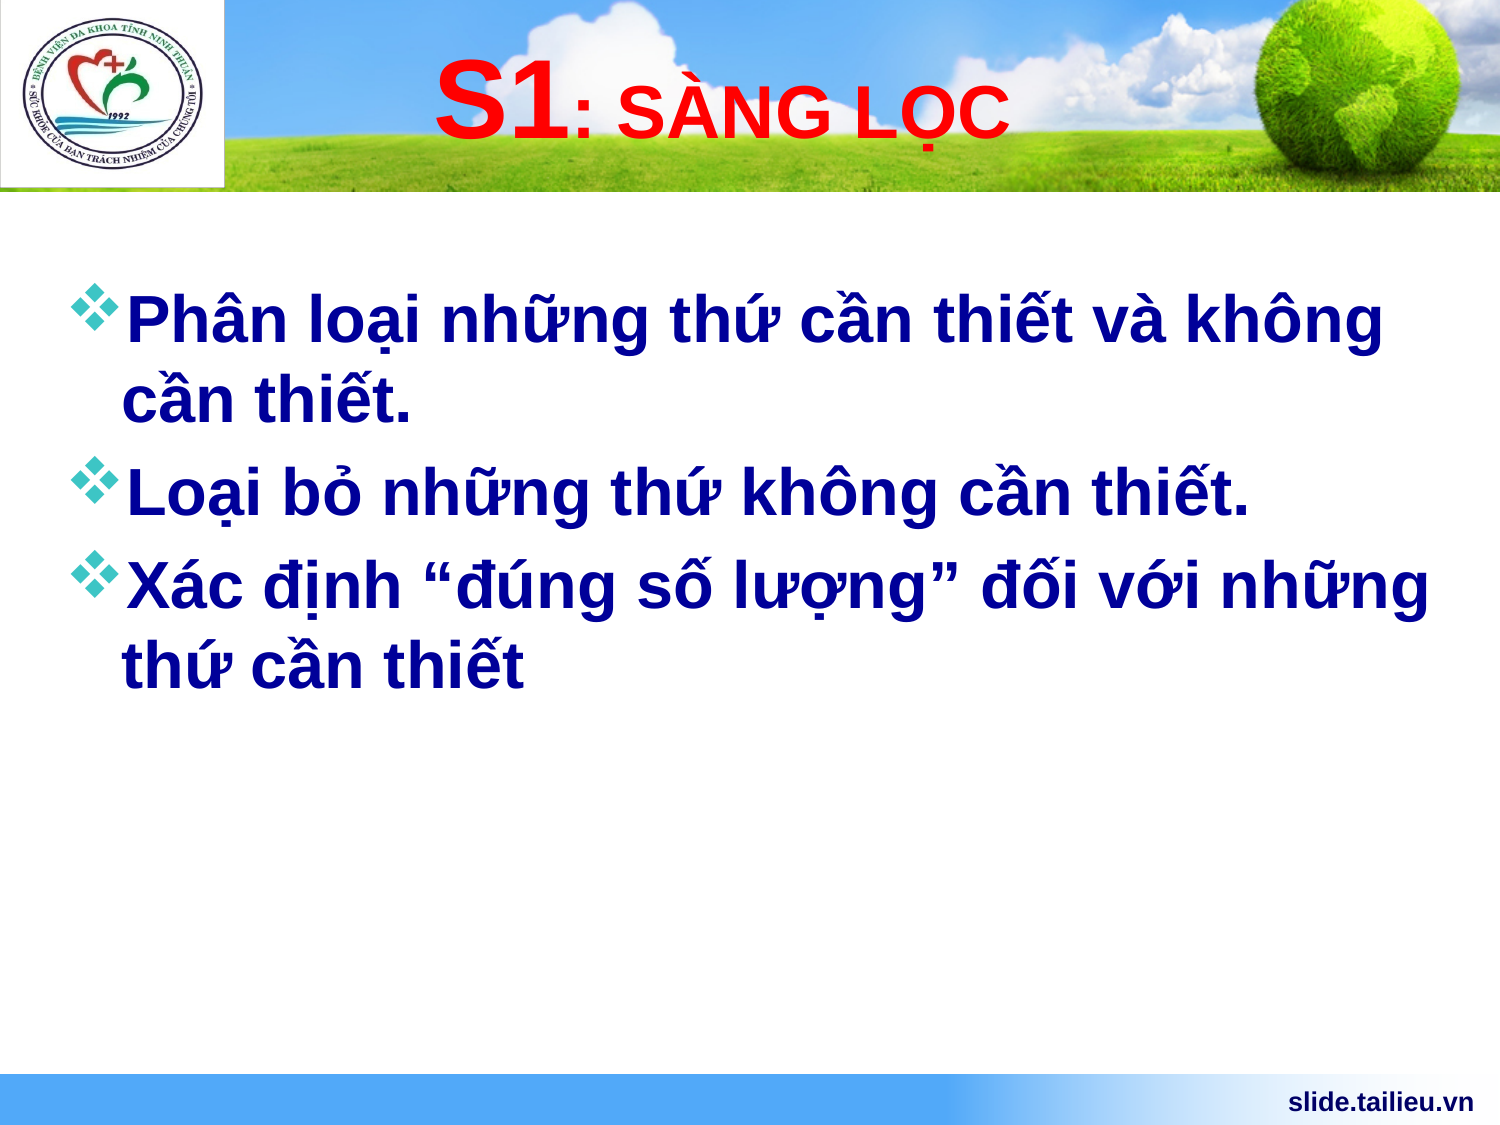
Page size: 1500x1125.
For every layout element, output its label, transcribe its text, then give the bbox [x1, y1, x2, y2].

list Phân loại những thứ cần thiết và không cần thiết. Loại bỏ những thứ không cần thiết. Xác định “đúng số lượng” đối với những thứ cần thiết [50, 268, 1450, 1125]
title S1: SÀNG LỌC [229, 24, 1330, 118]
picture [0, 0, 1500, 192]
